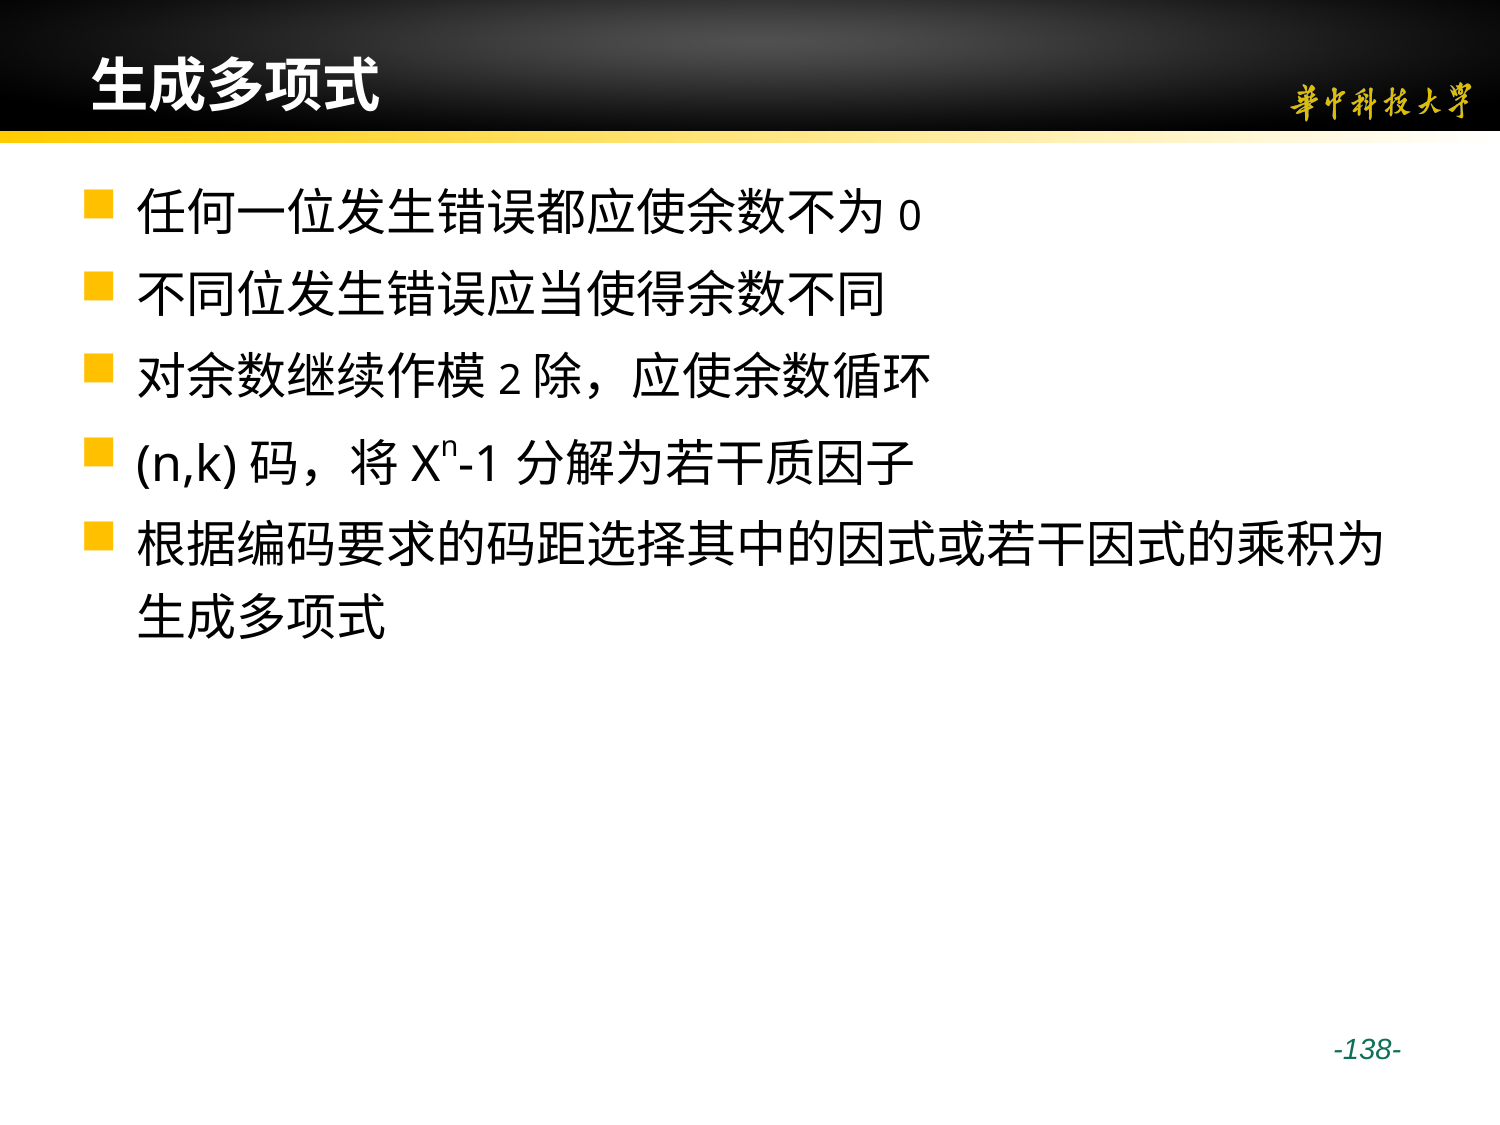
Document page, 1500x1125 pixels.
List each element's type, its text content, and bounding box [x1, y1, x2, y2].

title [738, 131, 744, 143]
title 生成多项式 [74, 34, 1426, 131]
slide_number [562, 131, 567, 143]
slide_number -138- [1257, 1023, 1425, 1102]
picture [0, 0, 1500, 131]
list 任何一位发生错误都应使余数不为0 不同位发生错误应当使得余数不同 对余数继续作模2除，应使余数循环 (n,k)码，将Xn-1分解为若干质因子 根据编码要求的码距选择其中的因式或若干因式的乘积为生成多项式 [64, 160, 1414, 988]
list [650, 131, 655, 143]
